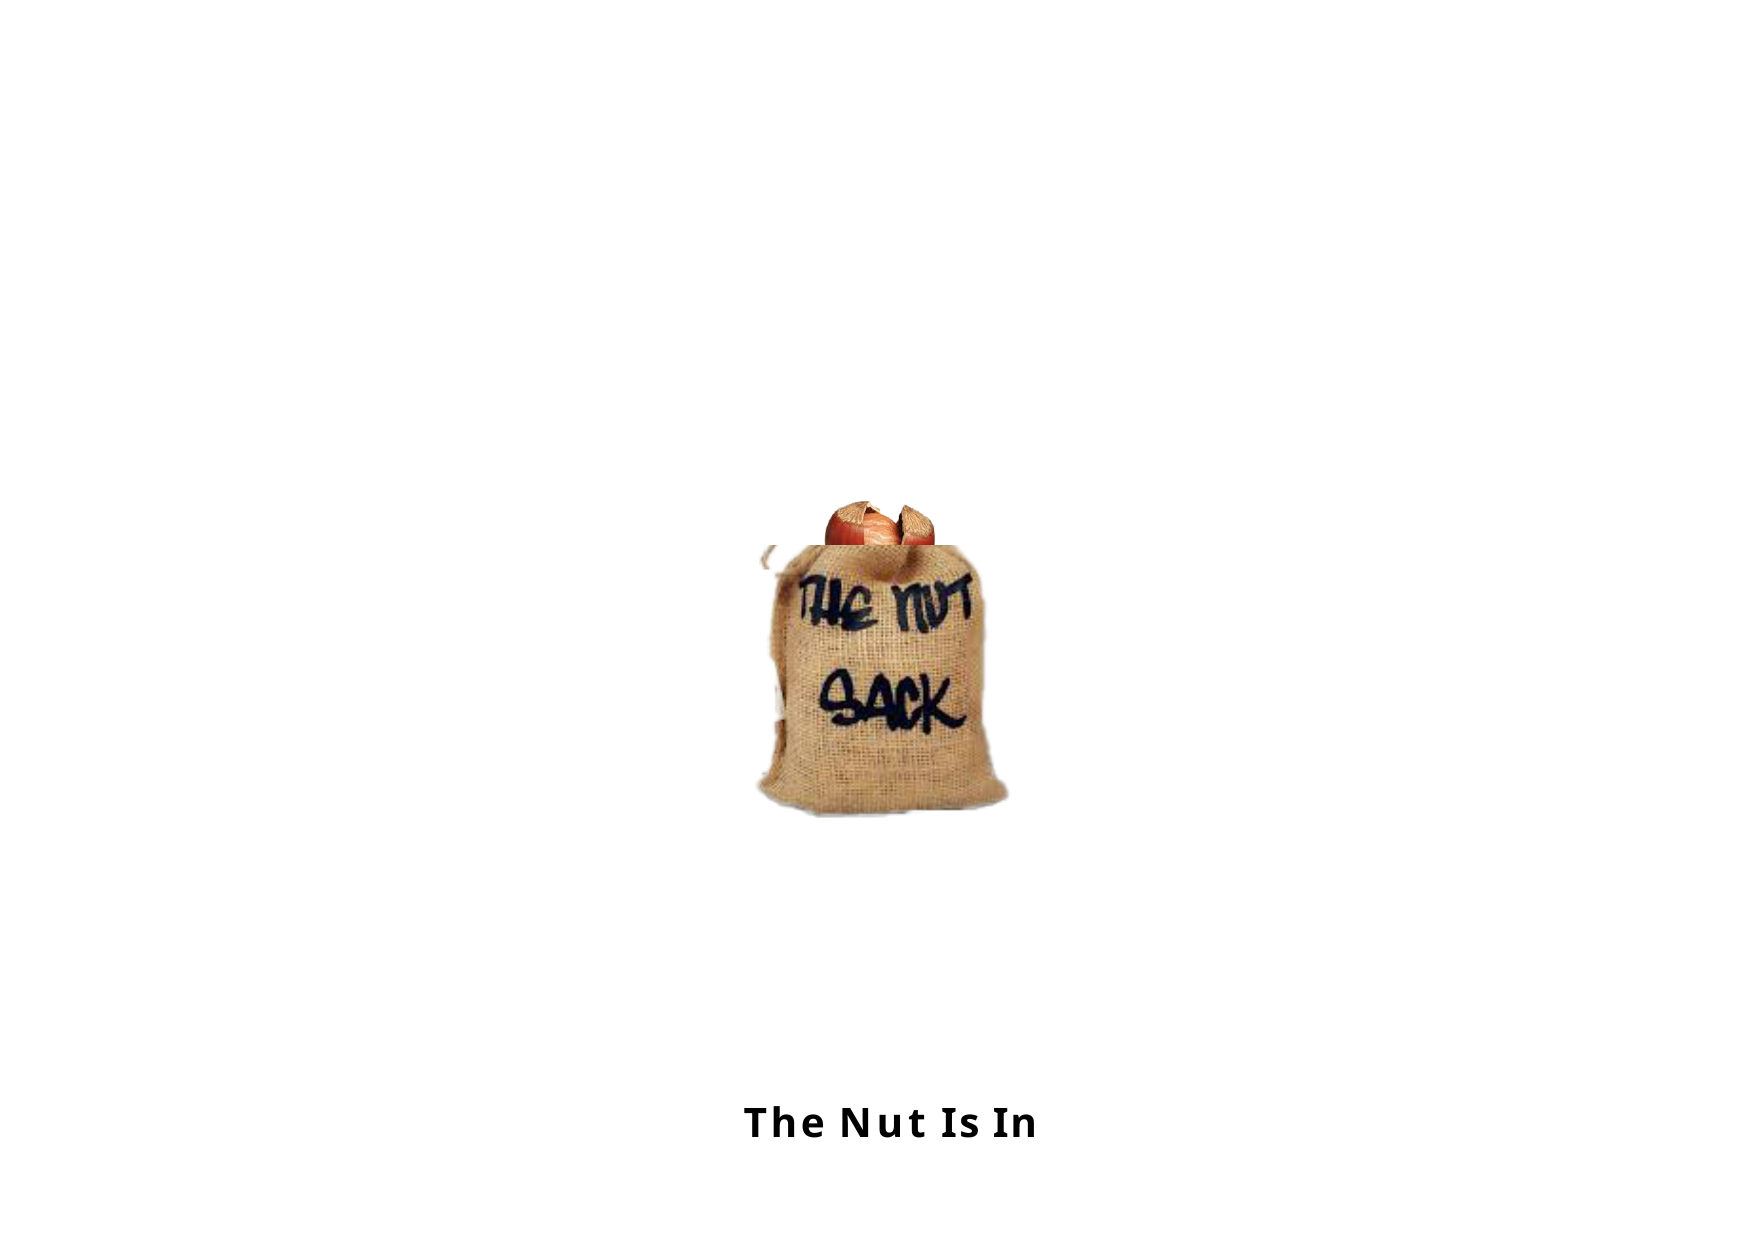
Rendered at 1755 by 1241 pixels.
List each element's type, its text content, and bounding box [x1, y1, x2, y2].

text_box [724, 494, 1030, 833]
text_box The Nut Is In [741, 1095, 1065, 1146]
